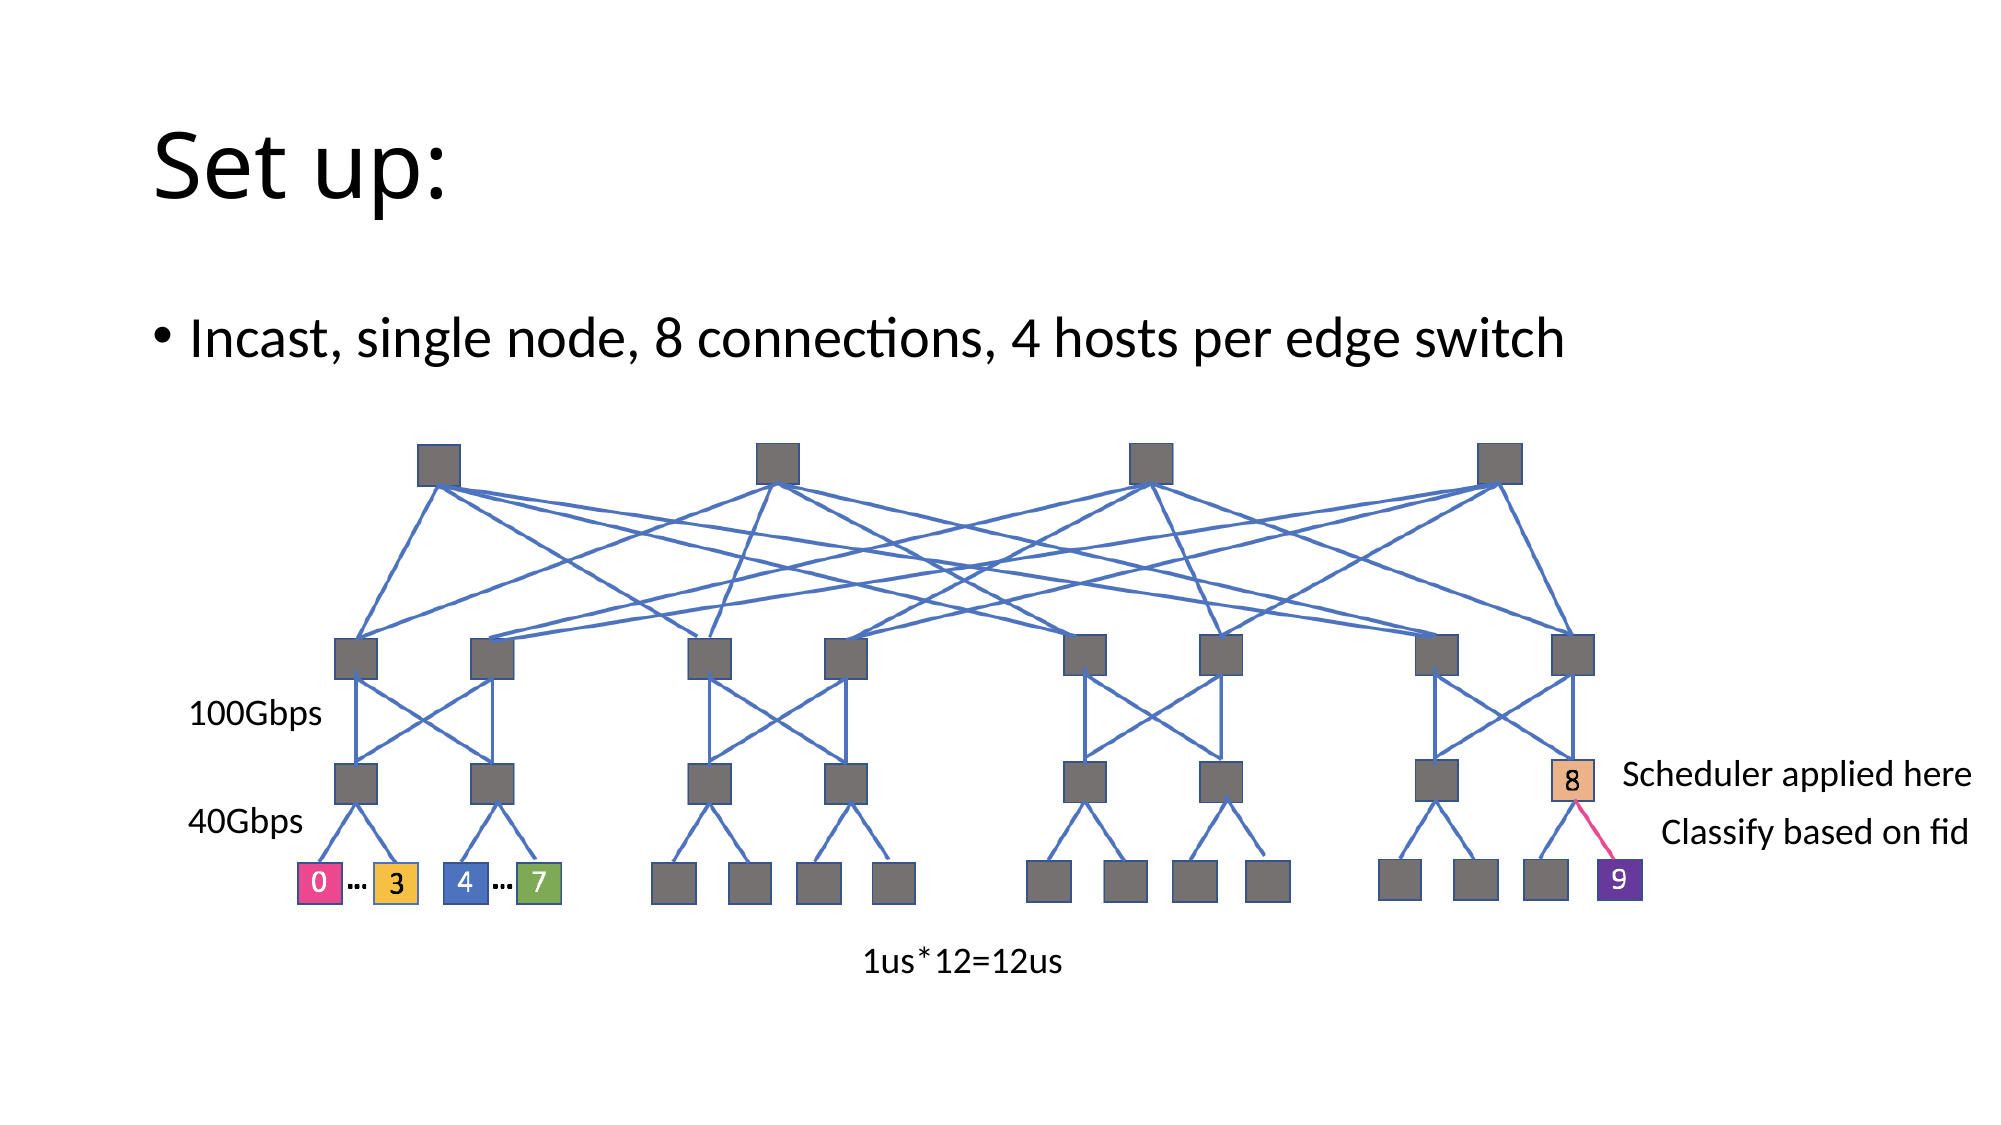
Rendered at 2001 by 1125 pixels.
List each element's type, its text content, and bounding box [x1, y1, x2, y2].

title Set up: [137, 59, 1863, 278]
text_box 1us*12=12us [846, 941, 1124, 989]
text_box 40Gbps [173, 788, 260, 848]
list Incast, single node, 8 connections, 4 hosts per edge switch [137, 299, 1863, 380]
picture [260, 420, 1705, 941]
text_box Scheduler applied here [1705, 741, 2000, 799]
text_box Classify based on fid [1705, 799, 2000, 860]
text_box 100Gbps [173, 680, 260, 741]
